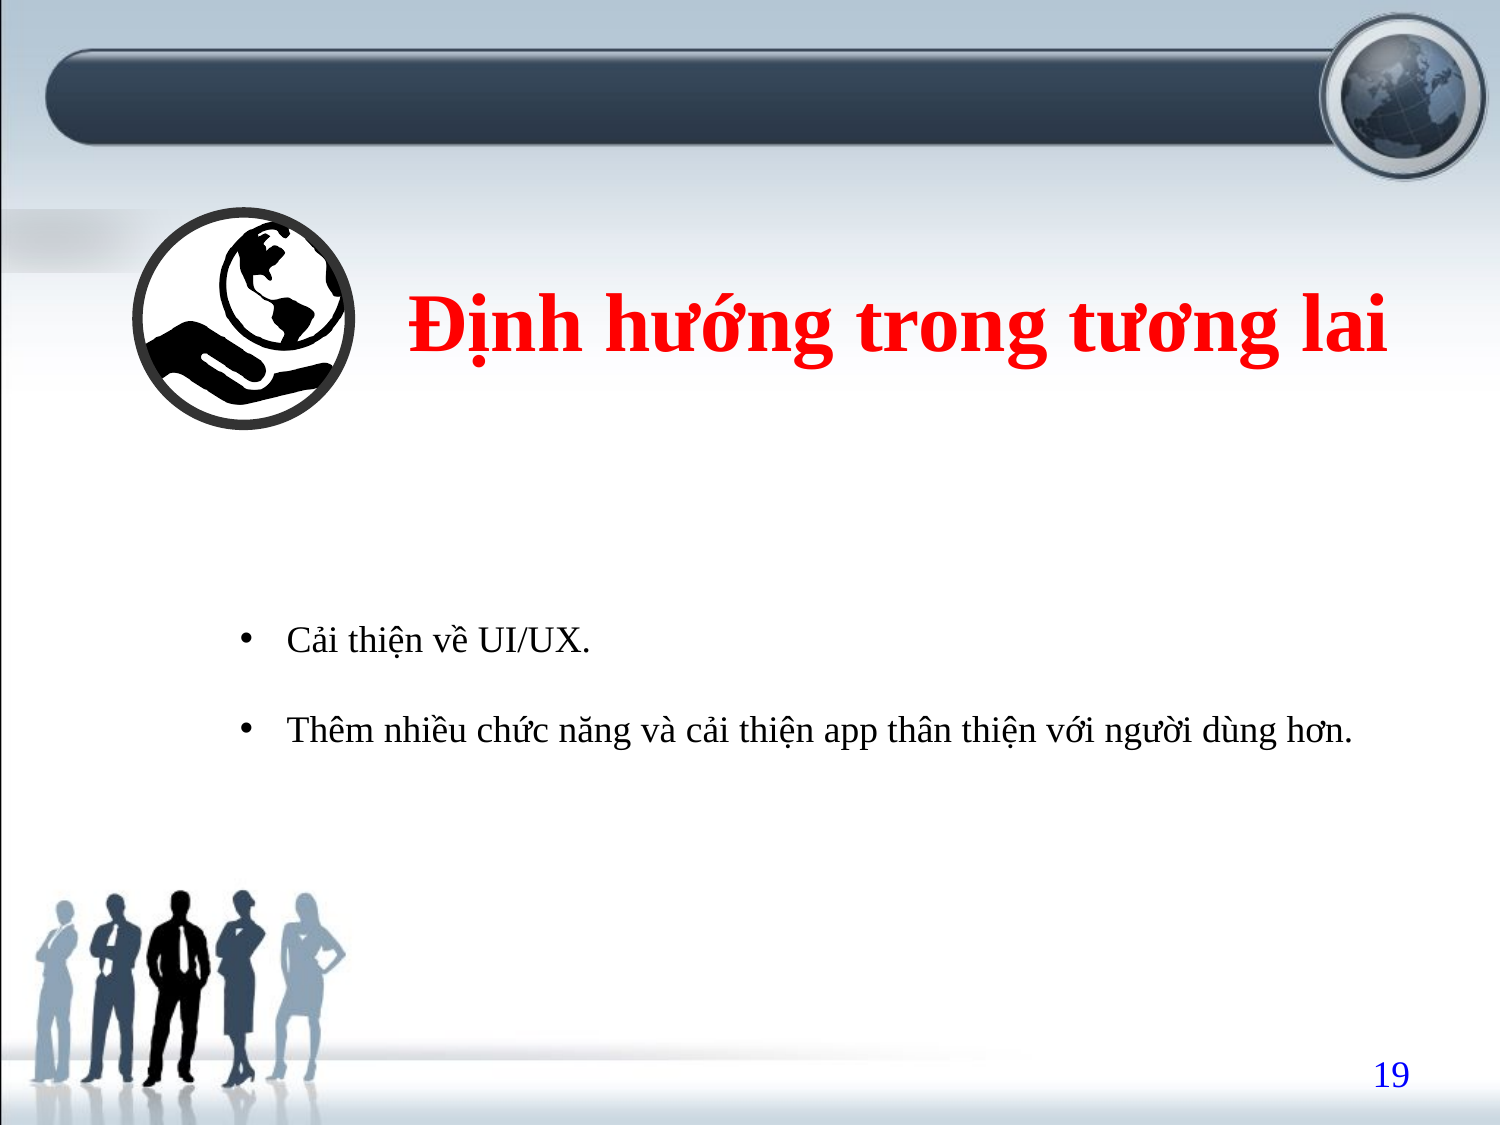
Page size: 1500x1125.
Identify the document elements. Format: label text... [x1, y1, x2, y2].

picture [0, 0, 1500, 1125]
text_box Định hướng trong tương lai [393, 260, 1405, 376]
slide_number 19 [1074, 1042, 1425, 1103]
text_box Cải thiện về UI/UX. Thêm nhiều chức năng và cải thiện app thân thiện với người dùng hơn. [224, 562, 1425, 758]
